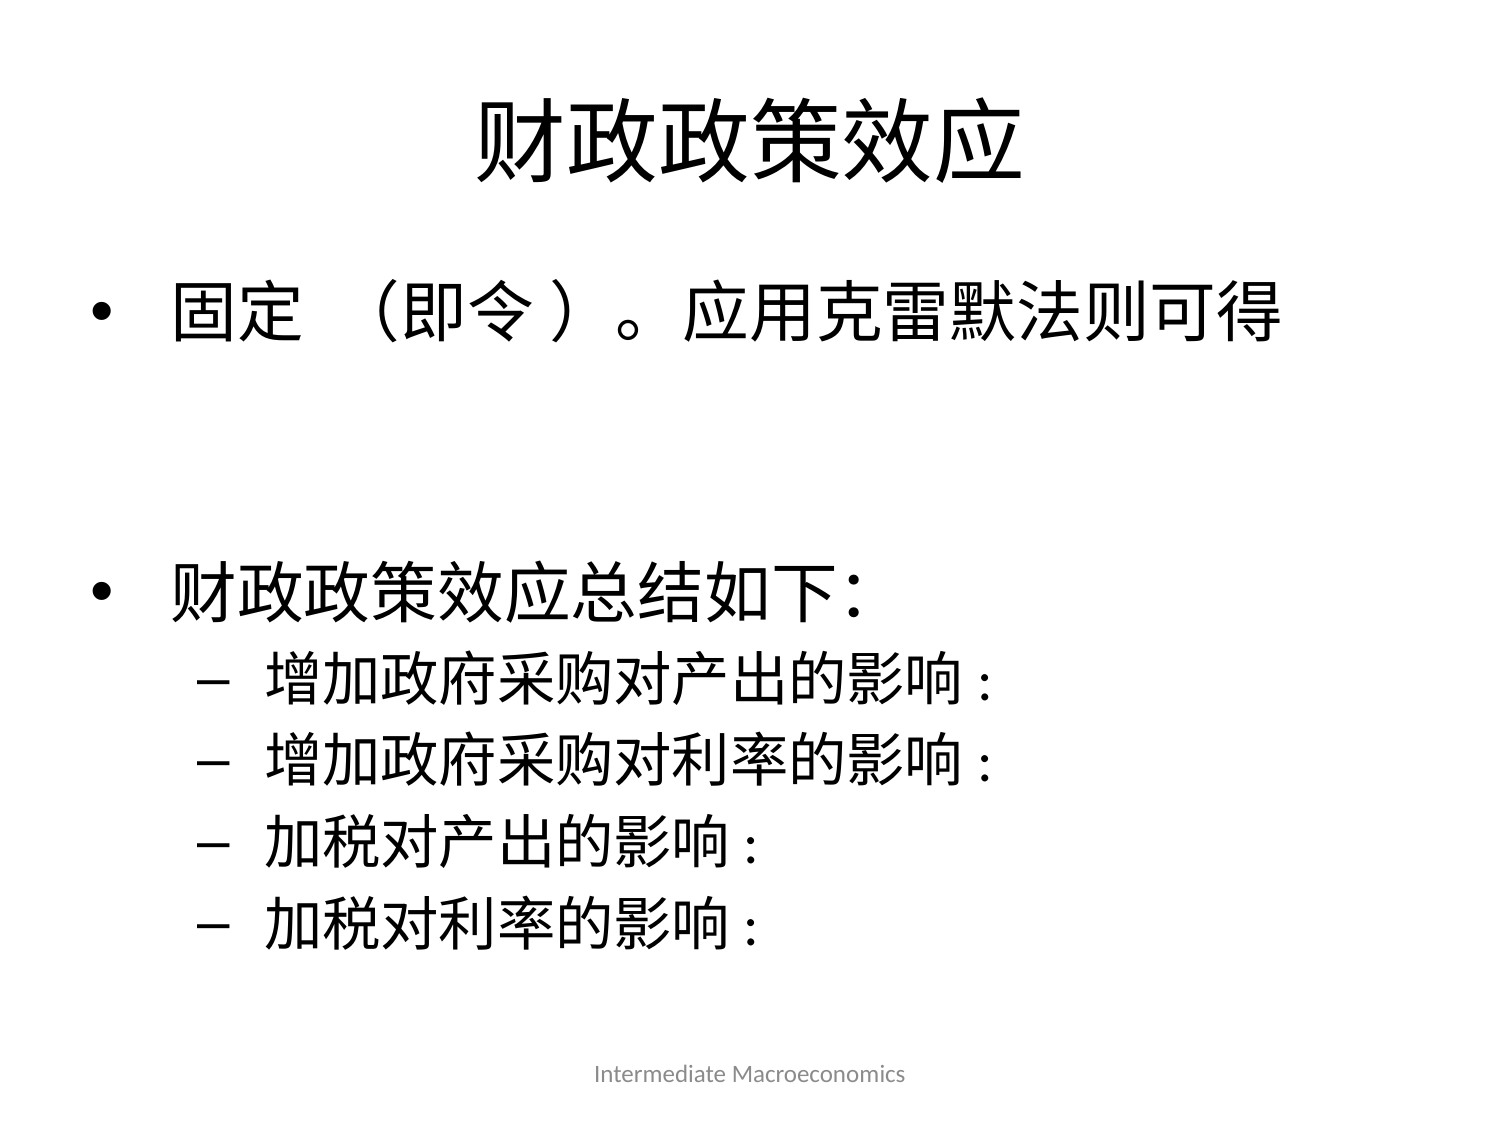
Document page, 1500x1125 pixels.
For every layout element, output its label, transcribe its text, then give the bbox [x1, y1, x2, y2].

title 财政政策效应 [75, 45, 1425, 233]
footer Intermediate Macroeconomics [512, 1042, 988, 1103]
